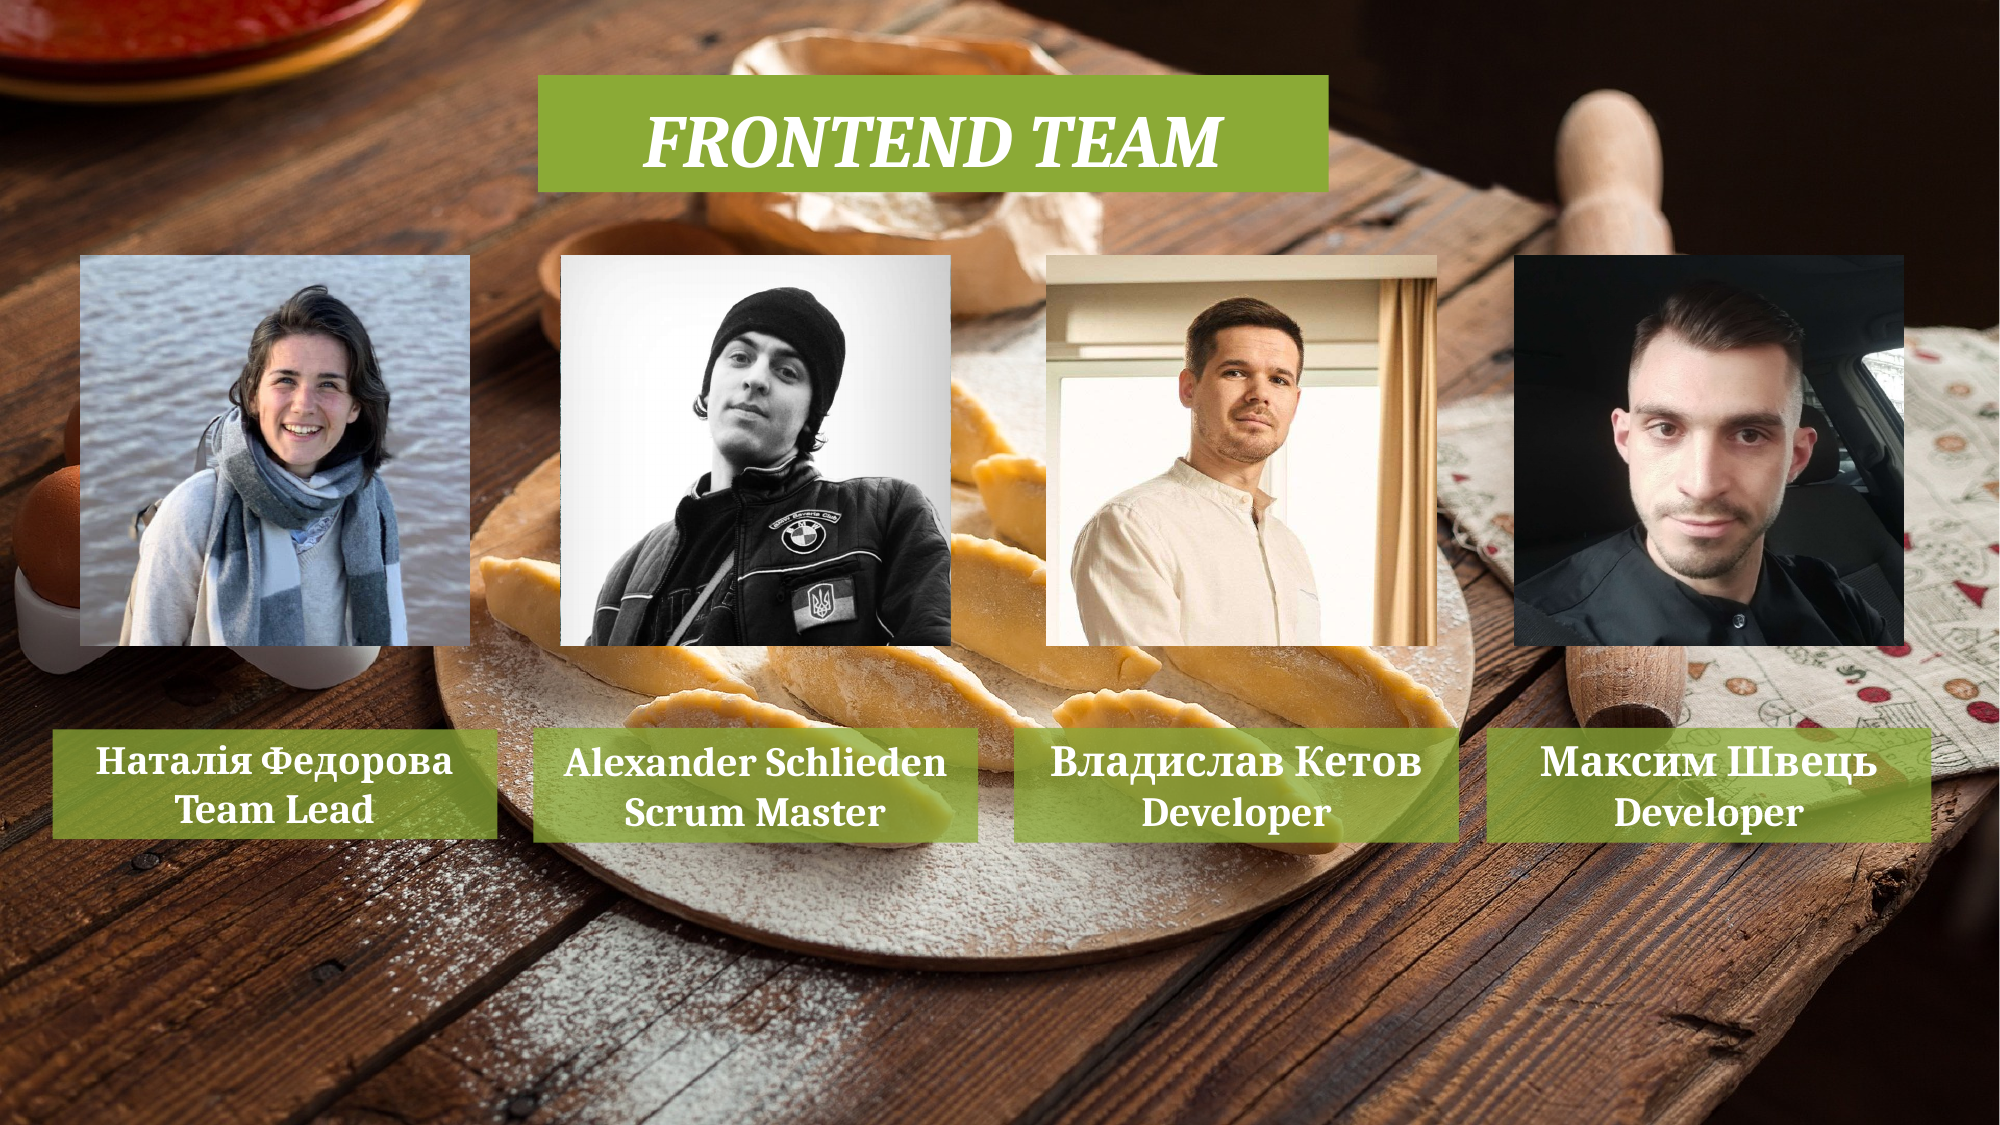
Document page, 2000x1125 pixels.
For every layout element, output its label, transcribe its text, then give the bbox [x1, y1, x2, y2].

text_box Владислав Кетов Developer [1014, 727, 1459, 843]
text_box Наталія Федорова Team Lead [52, 729, 498, 840]
text_box Максим Швець Developer [1486, 727, 1932, 843]
picture [0, 0, 2000, 1125]
text_box Alexander Schlieden Scrum Master [533, 727, 979, 843]
title FrontEnd Team [538, 75, 1329, 193]
